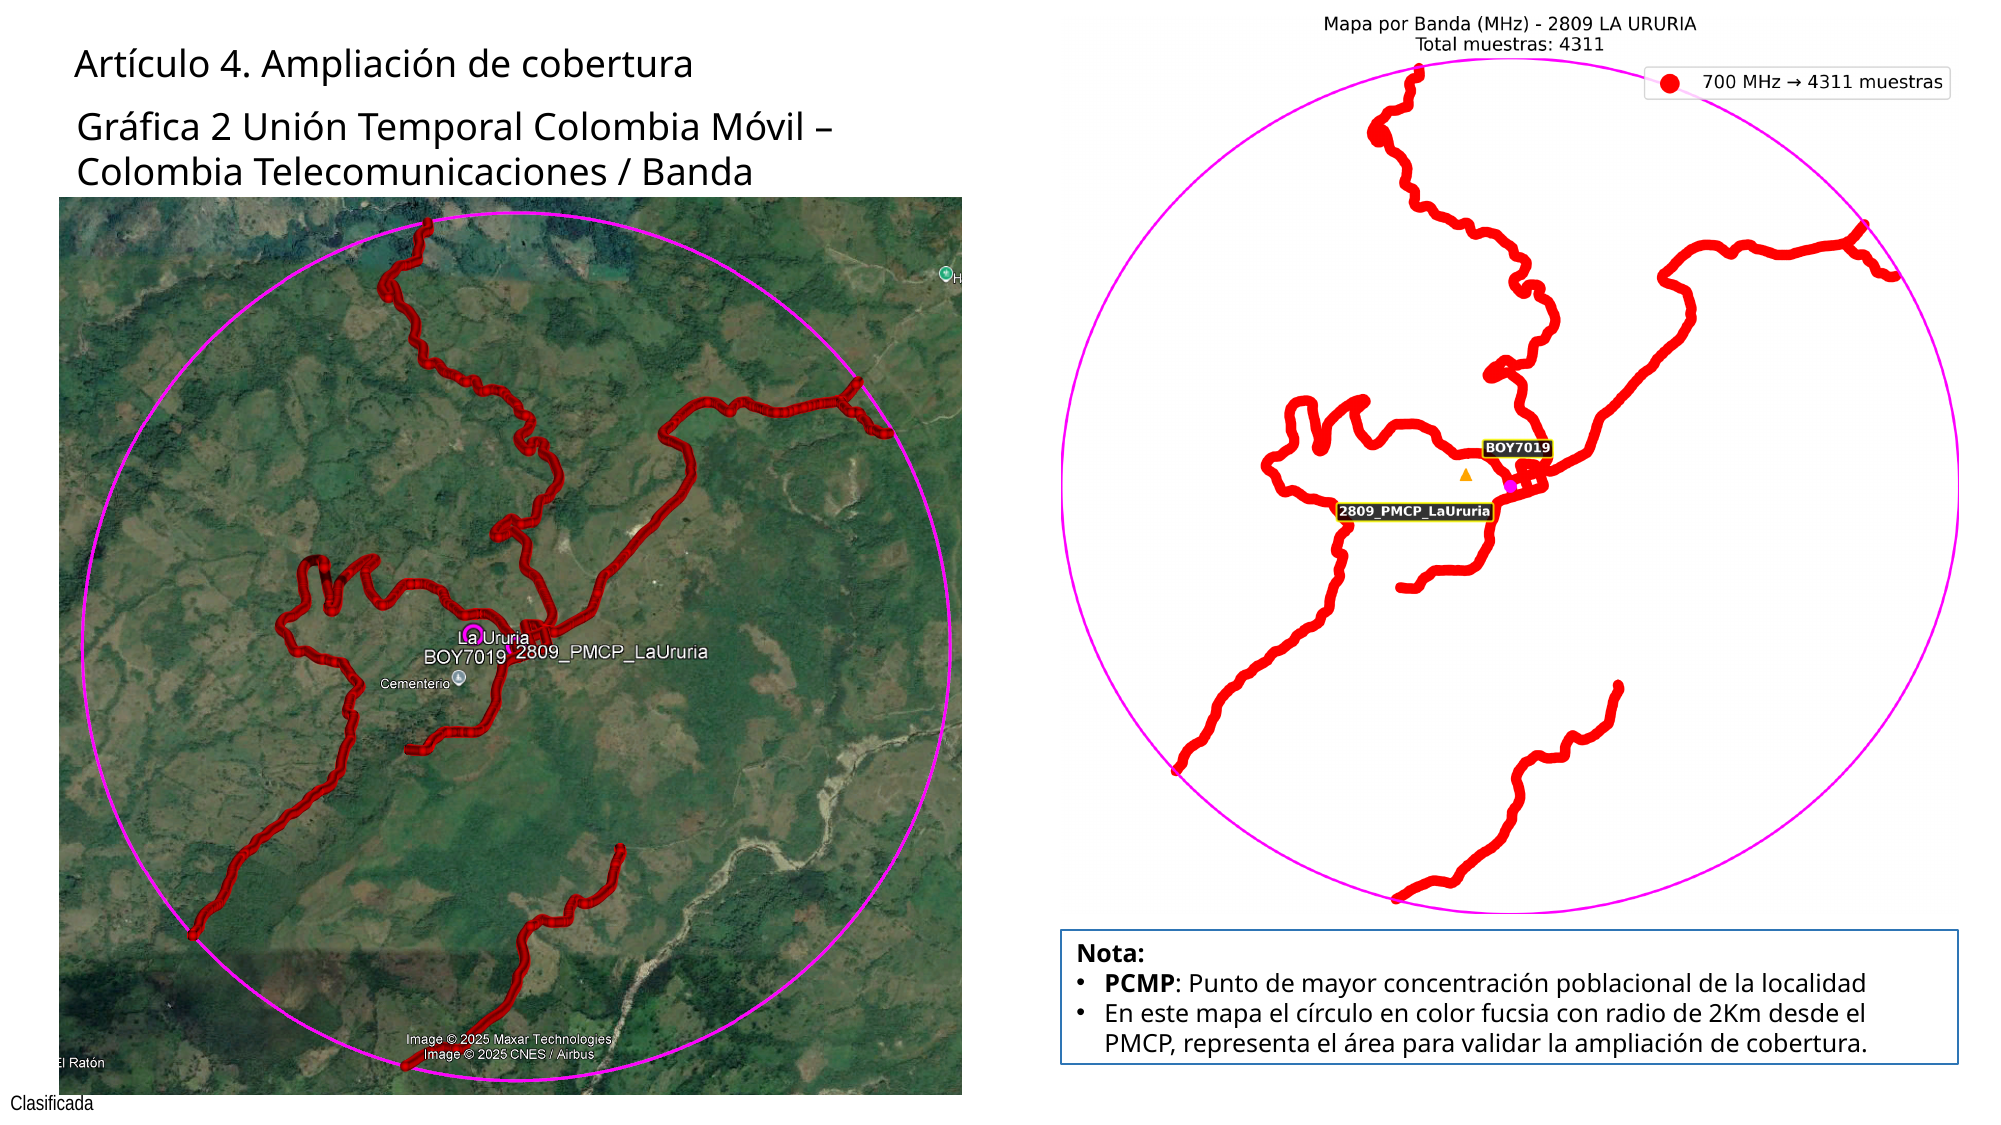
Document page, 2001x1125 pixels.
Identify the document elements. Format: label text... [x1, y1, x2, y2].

picture [58, 197, 962, 1095]
text_box Gráfica 2 Unión Temporal Colombia Móvil – Colombia Telecomunicaciones / Banda [61, 95, 1055, 201]
text_box Artículo 4. Ampliación de cobertura [59, 32, 894, 93]
text_box Nota: PCMP: Punto de mayor concentración poblacional de la localidad En este mapa el círculo en color fucsia con radio de 2Km desde el PMCP, representa el área para validar la ampliación de cobertura. [1061, 929, 1959, 1065]
picture [1060, 15, 1959, 914]
